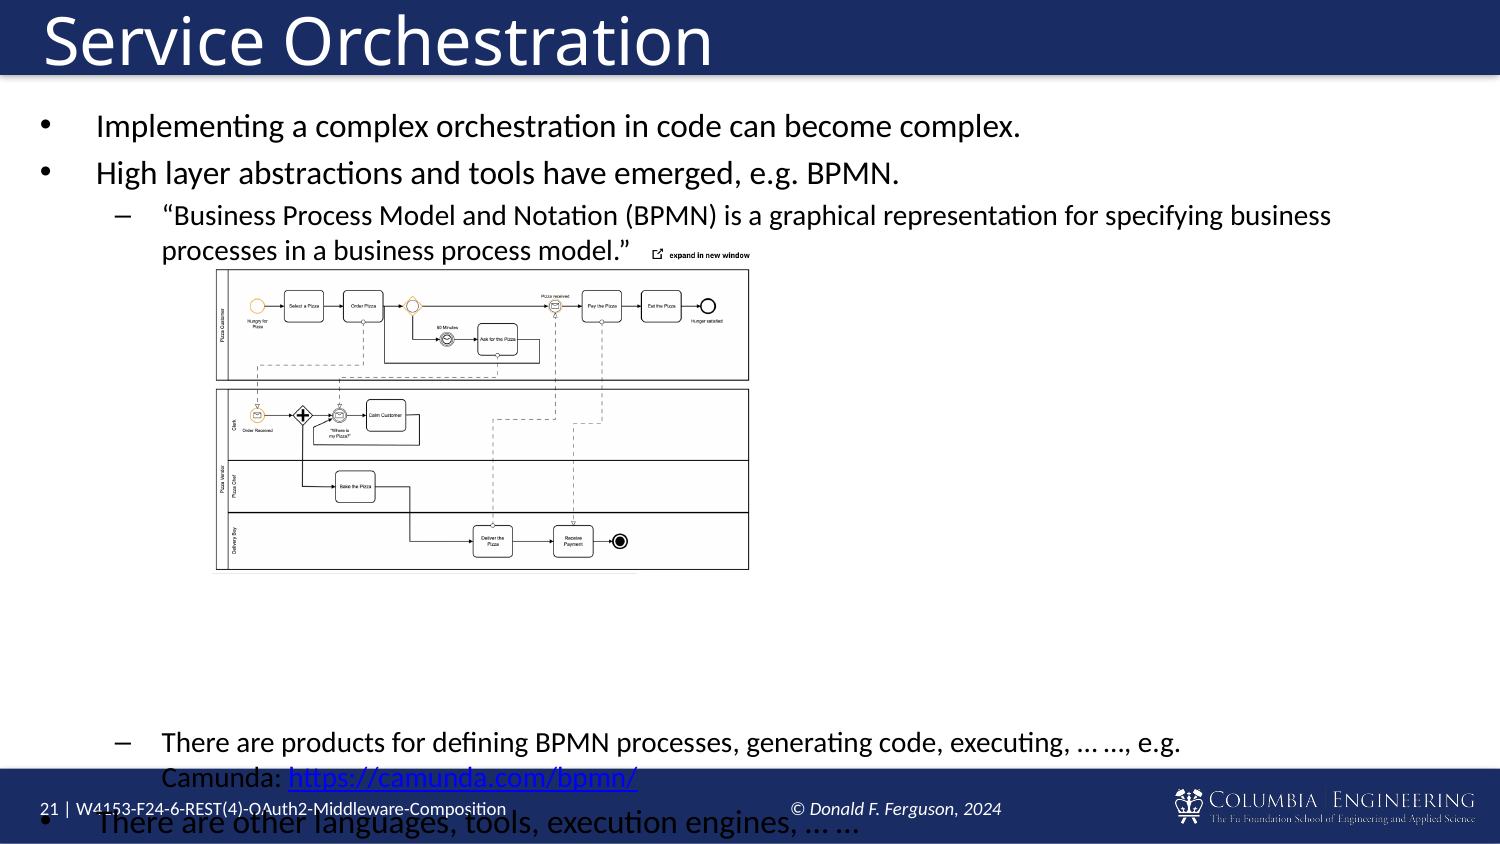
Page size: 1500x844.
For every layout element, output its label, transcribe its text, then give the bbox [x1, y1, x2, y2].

title Service Orchestration [28, 0, 1450, 73]
picture [212, 246, 751, 576]
list Implementing a complex orchestration in code can become complex. High layer abstractions and tools have emerged, e.g. BPMN. “Business Process Model and Notation (BPMN) is a graphical representation for specifying business processes in a business process model.” There are products for defining BPMN processes, generating code, executing, … …, e.g. Camunda: https://camunda.com/bpmn/ There are other languages, tools, execution engines, … … [24, 96, 1475, 760]
